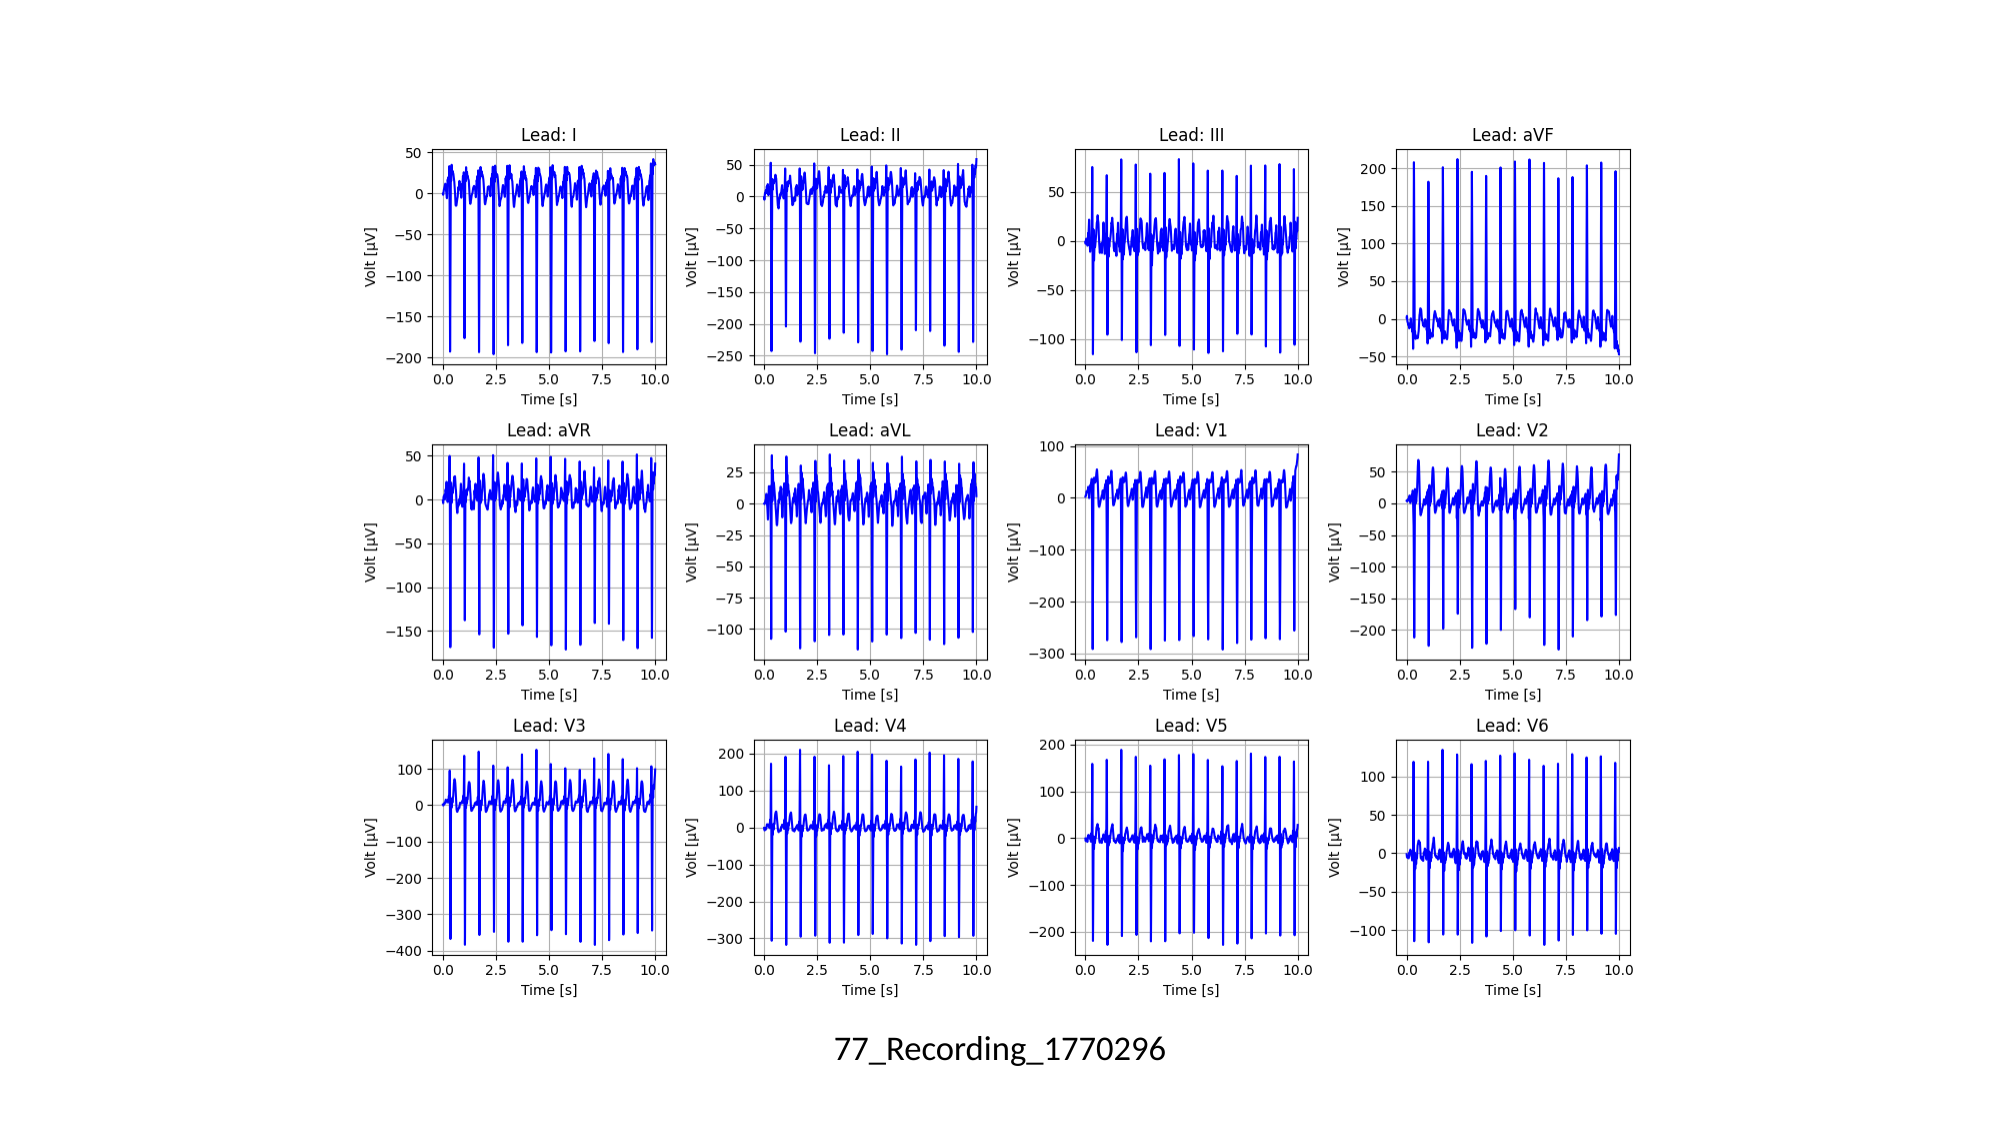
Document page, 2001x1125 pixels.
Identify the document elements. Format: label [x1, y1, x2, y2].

text_box [349, 112, 1650, 1075]
